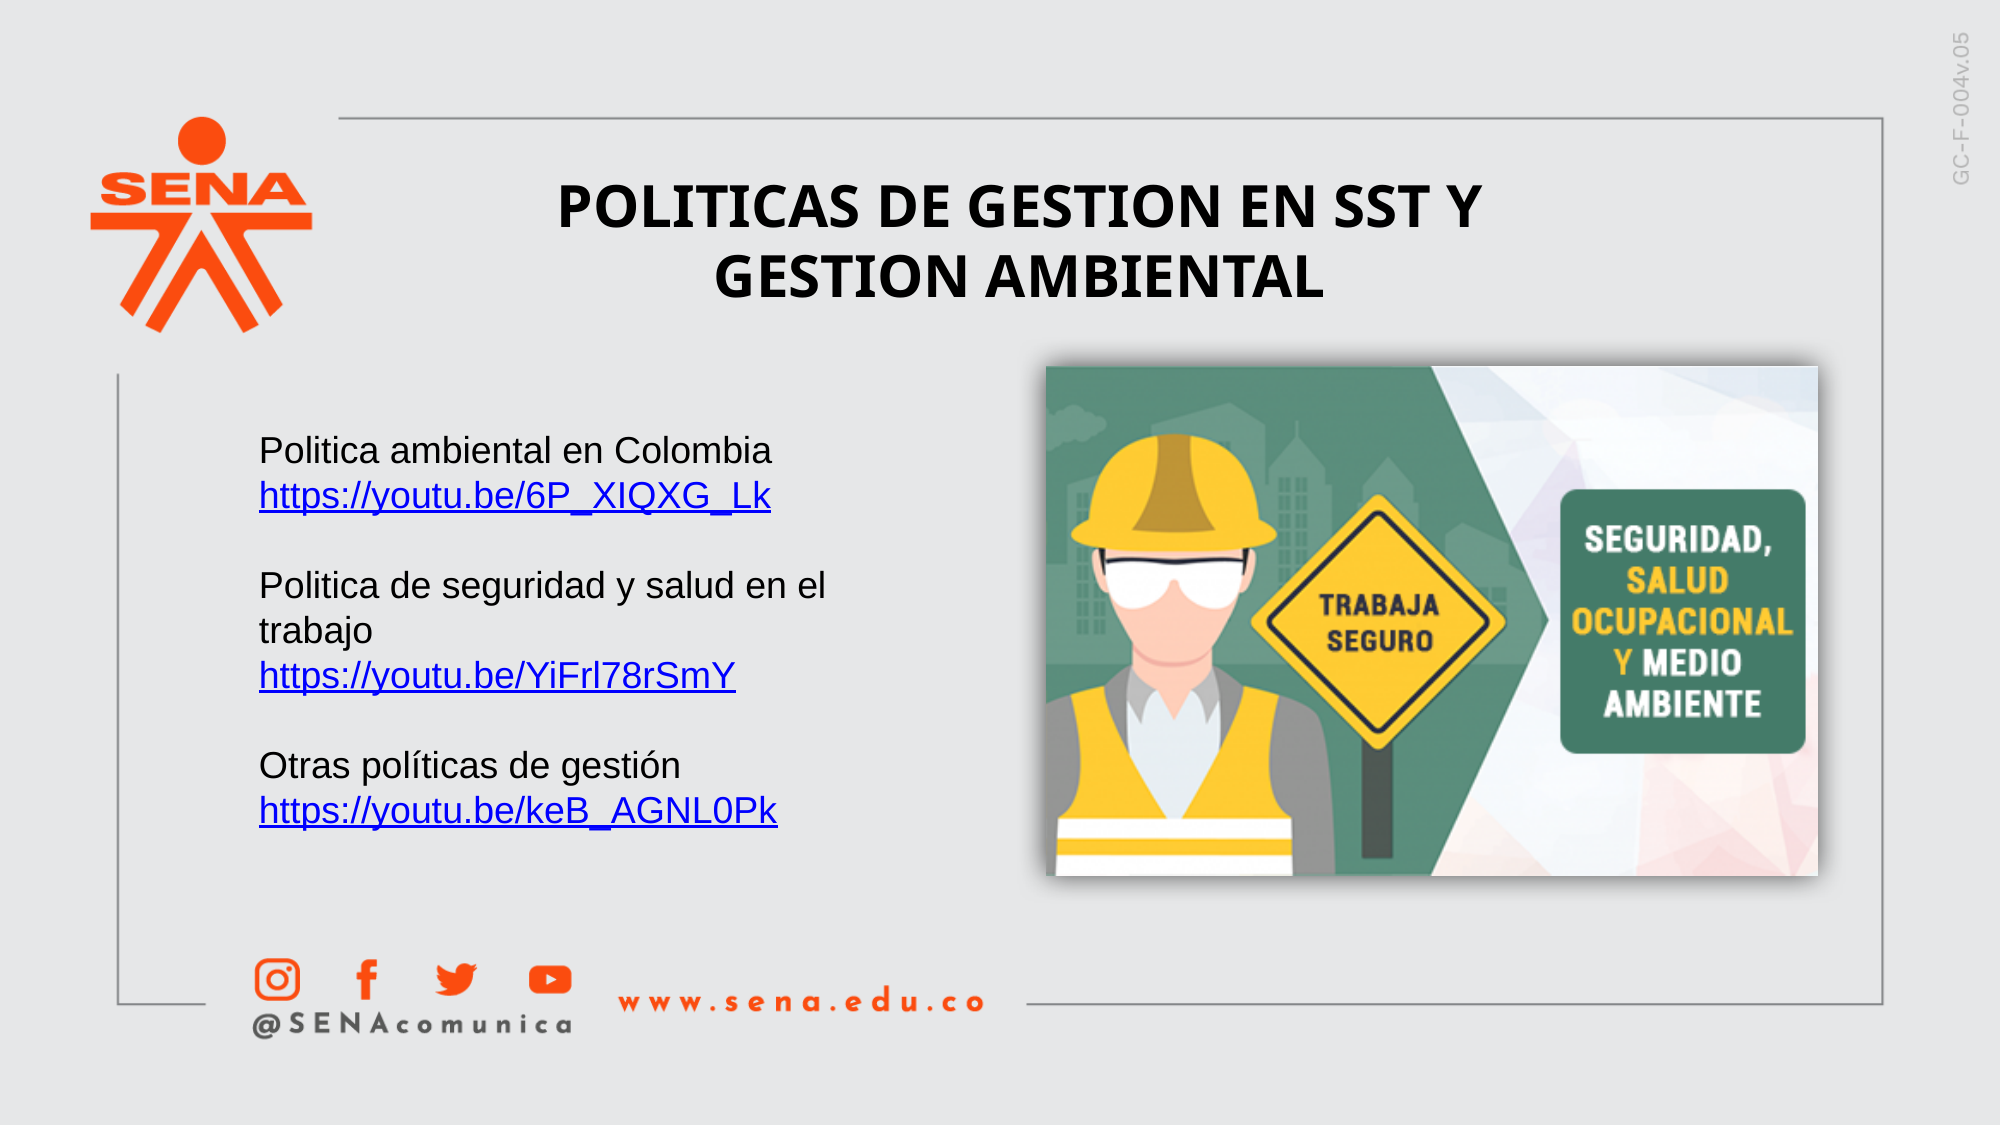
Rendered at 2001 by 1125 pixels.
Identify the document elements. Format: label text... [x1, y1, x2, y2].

picture [0, 0, 2000, 1125]
text_box POLITICAS DE GESTION EN SST Y GESTION AMBIENTAL [515, 162, 1525, 317]
text_box Politica ambiental en Colombia https://youtu.be/6P_XIQXG_Lk Politica de seguridad y salud en el trabajo https://youtu.be/YiFrl78rSmY Otras políticas de gestión https://youtu.be/keB_AGNL0Pk [244, 418, 897, 884]
